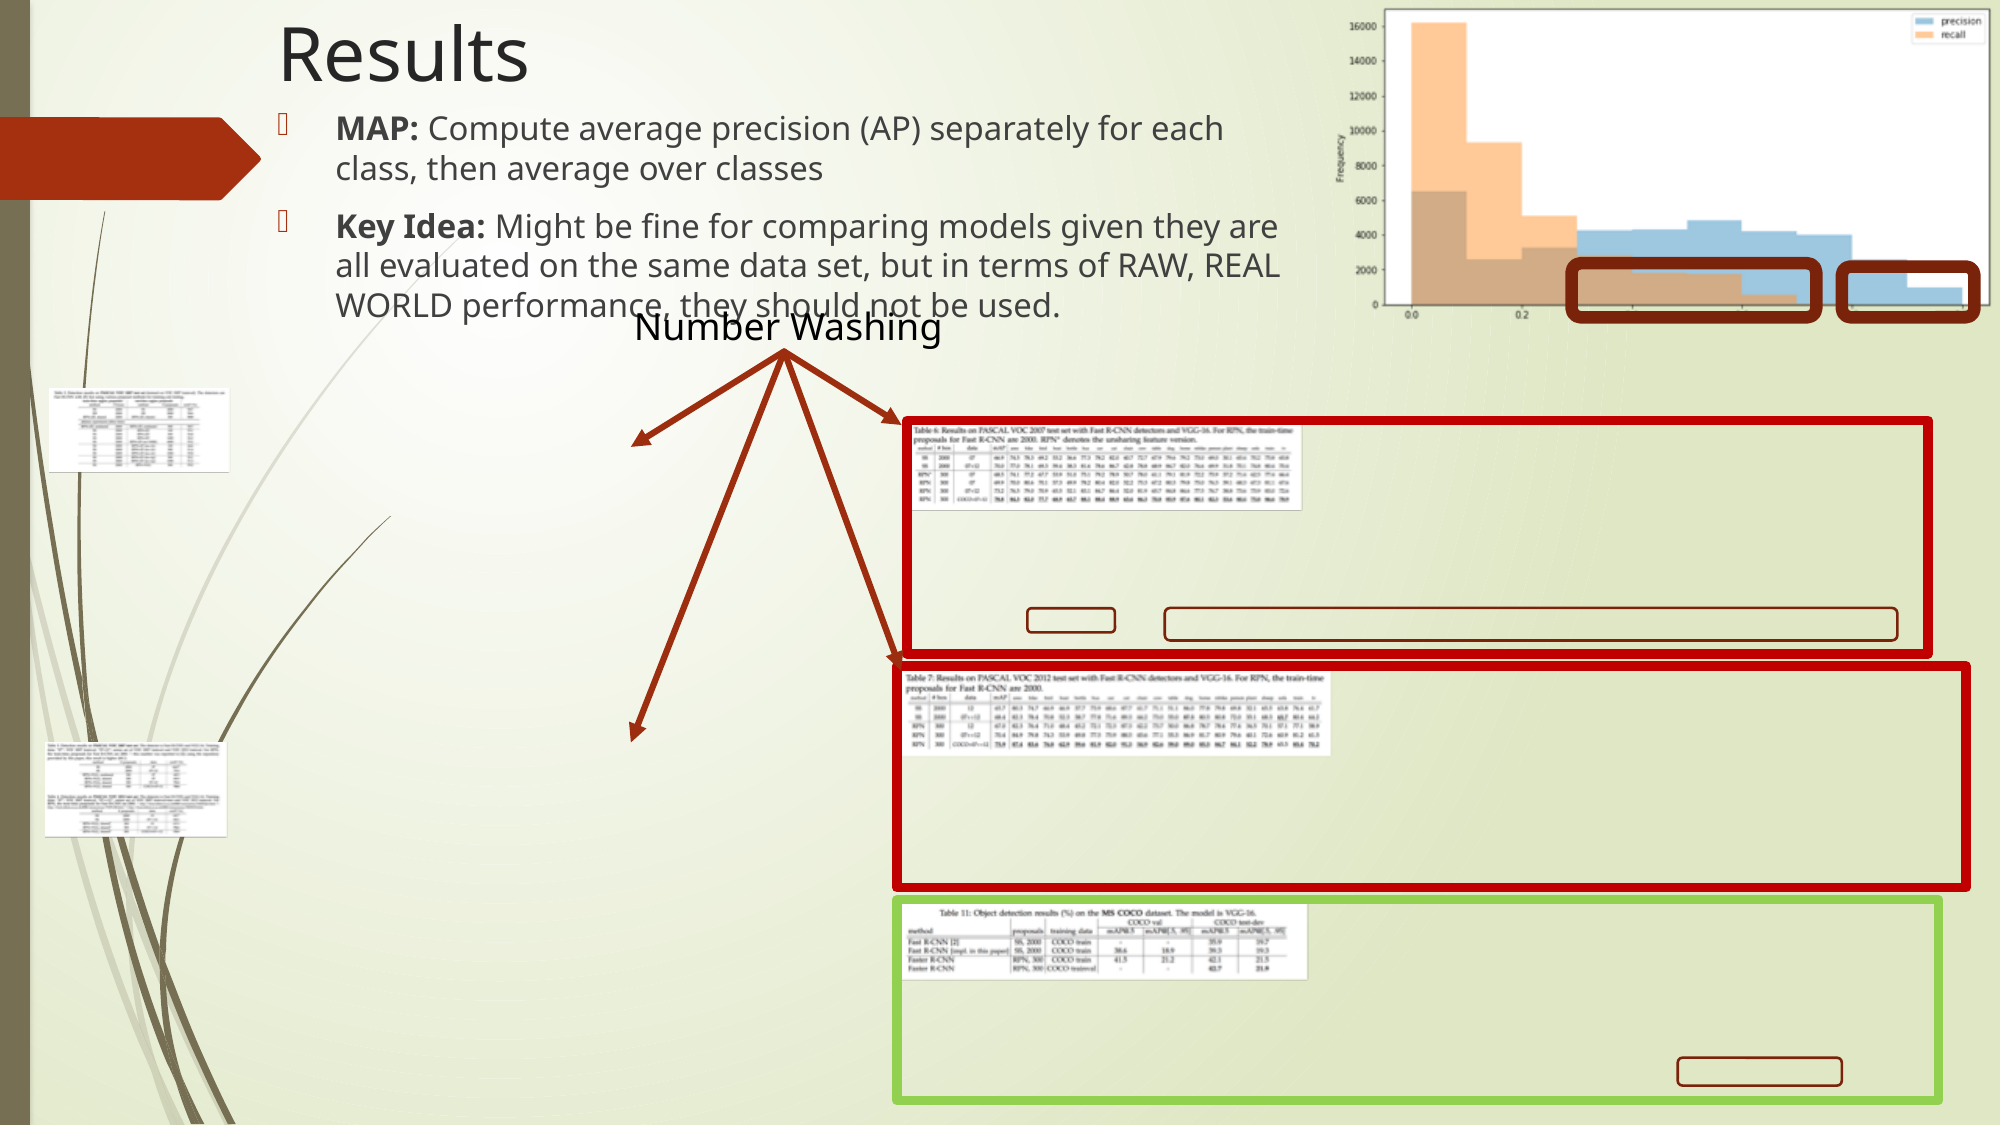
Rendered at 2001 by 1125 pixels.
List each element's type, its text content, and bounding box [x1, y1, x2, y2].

picture [45, 742, 744, 1108]
list MAP: Compute average precision (AP) separately for each class, then average over classes Key Idea: Might be fine for comparing models given they are all evaluated on the same data set, but in terms of RAW, REAL WORLD performance, they should not be used. [262, 100, 1316, 336]
picture [49, 388, 630, 714]
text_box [783, 432, 902, 671]
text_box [630, 351, 785, 743]
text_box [783, 351, 902, 426]
text_box Number Washing [619, 296, 1000, 356]
picture [1330, 0, 2000, 327]
picture [911, 424, 1924, 650]
title Results [262, 0, 1330, 209]
picture [901, 670, 1962, 884]
picture [901, 904, 1934, 1097]
